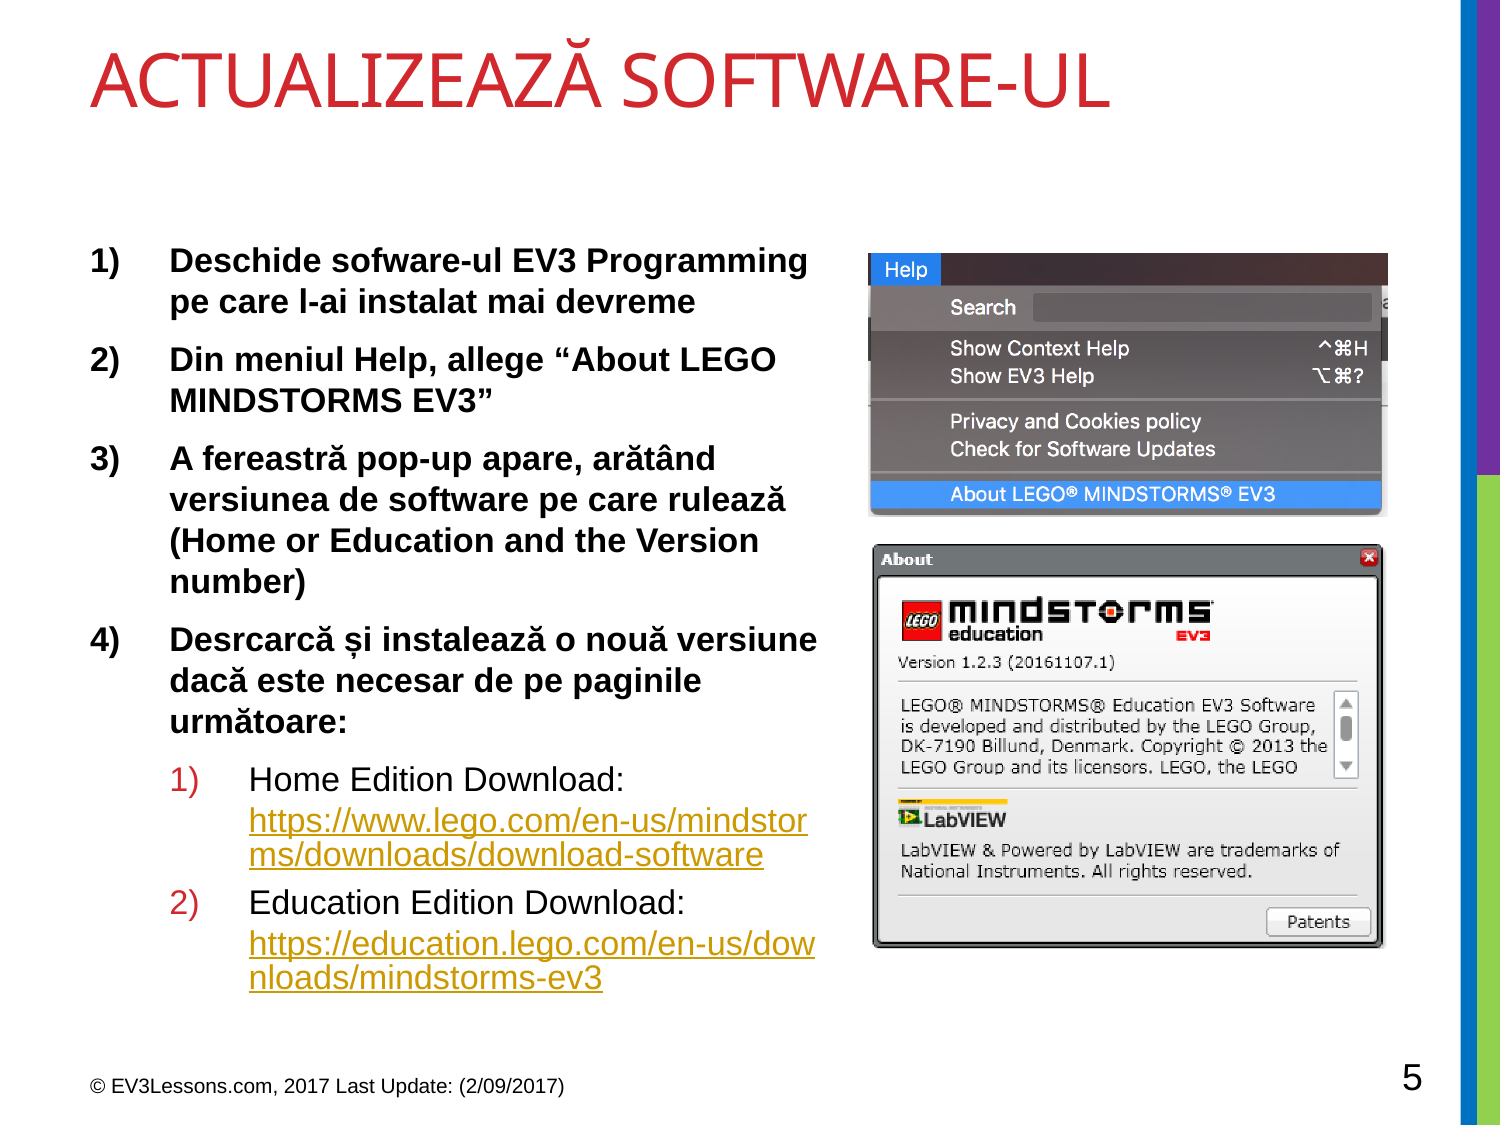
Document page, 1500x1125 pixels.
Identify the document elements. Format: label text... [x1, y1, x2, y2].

title Actualizează SOFTWARE-ul [75, 25, 1428, 250]
list Deschide sofware-ul EV3 Programming pe care l-ai instalat mai devreme Din meniul Help, allege “About LEGO MINDSTORMS EV3” A fereastră pop-up apare, arătând versiunea de software pe care rulează (Home or Education and the Version number) Desrcarcă și instalează o nouă versiune dacă este necesar de pe paginile următoare: Home Edition Download: https://www.lego.com/en-us/mindstorms/downloads/download-software Education Edition Download: https://education.lego.com/en-us/downloads/mindstorms-ev3 [75, 230, 838, 949]
slide_number 5 [1387, 1045, 1491, 1106]
picture [868, 538, 1388, 949]
picture [868, 252, 1388, 517]
footer © EV3Lessons.com, 2017 Last Update: (2/09/2017) [75, 1065, 638, 1112]
